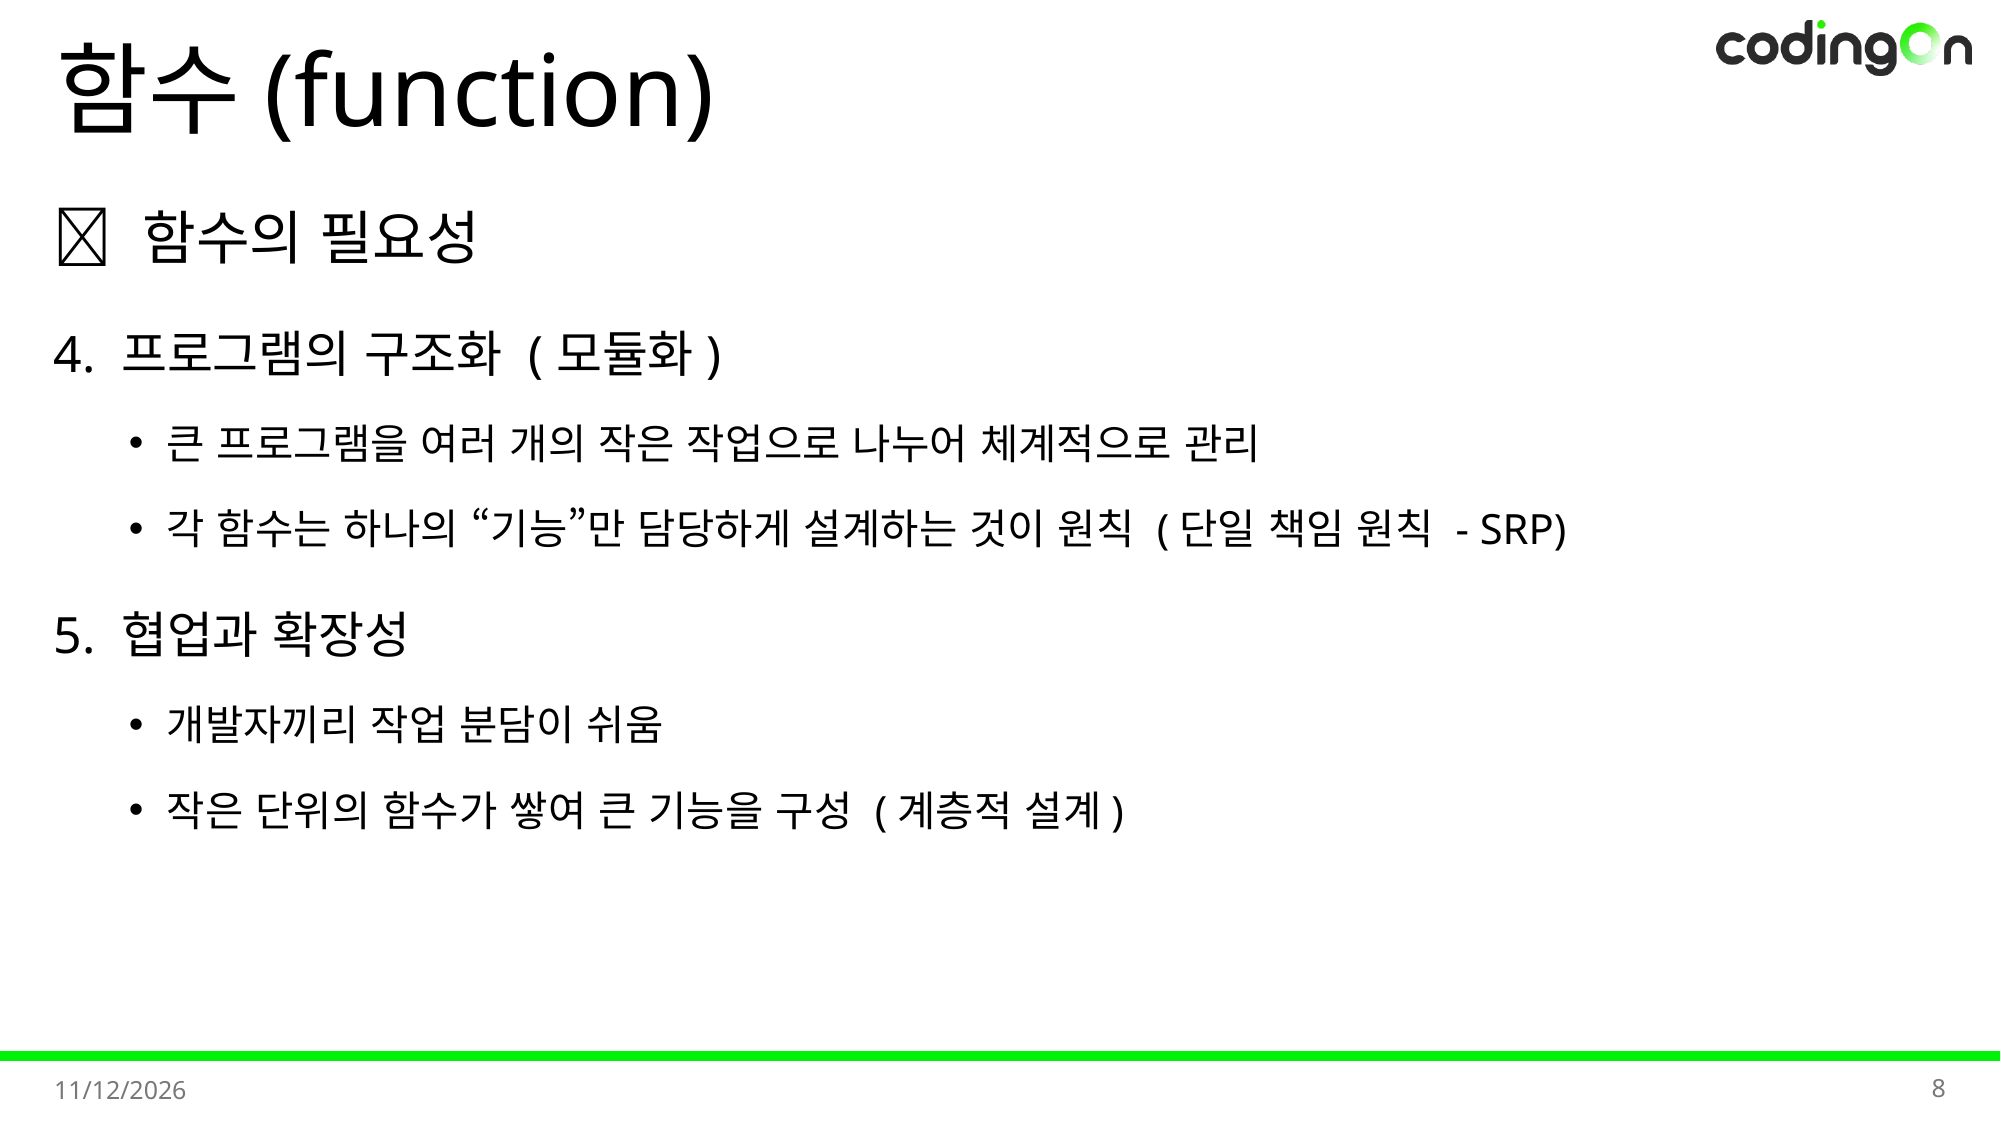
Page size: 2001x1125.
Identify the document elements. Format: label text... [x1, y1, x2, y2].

picture [1767, 20, 1972, 76]
slide_number 8 [1510, 1059, 1961, 1120]
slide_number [39, 1061, 490, 1122]
text_box ✅ 함수의 필요성 4. 프로그램의 구조화 (모듈화) 큰 프로그램을 여러 개의 작은 작업으로 나누어 체계적으로 관리 각 함수는 하나의 “기능”만 담당하게 설계하는 것이 원칙 (단일 책임 원칙 - SRP) 5. 협업과 확장성 개발자끼리 작업 분담이 쉬움 작은 단위의 함수가 쌓여 큰 기능을 구성 (계층적 설계) [39, 158, 1959, 859]
title 함수(function) [41, 0, 1767, 158]
